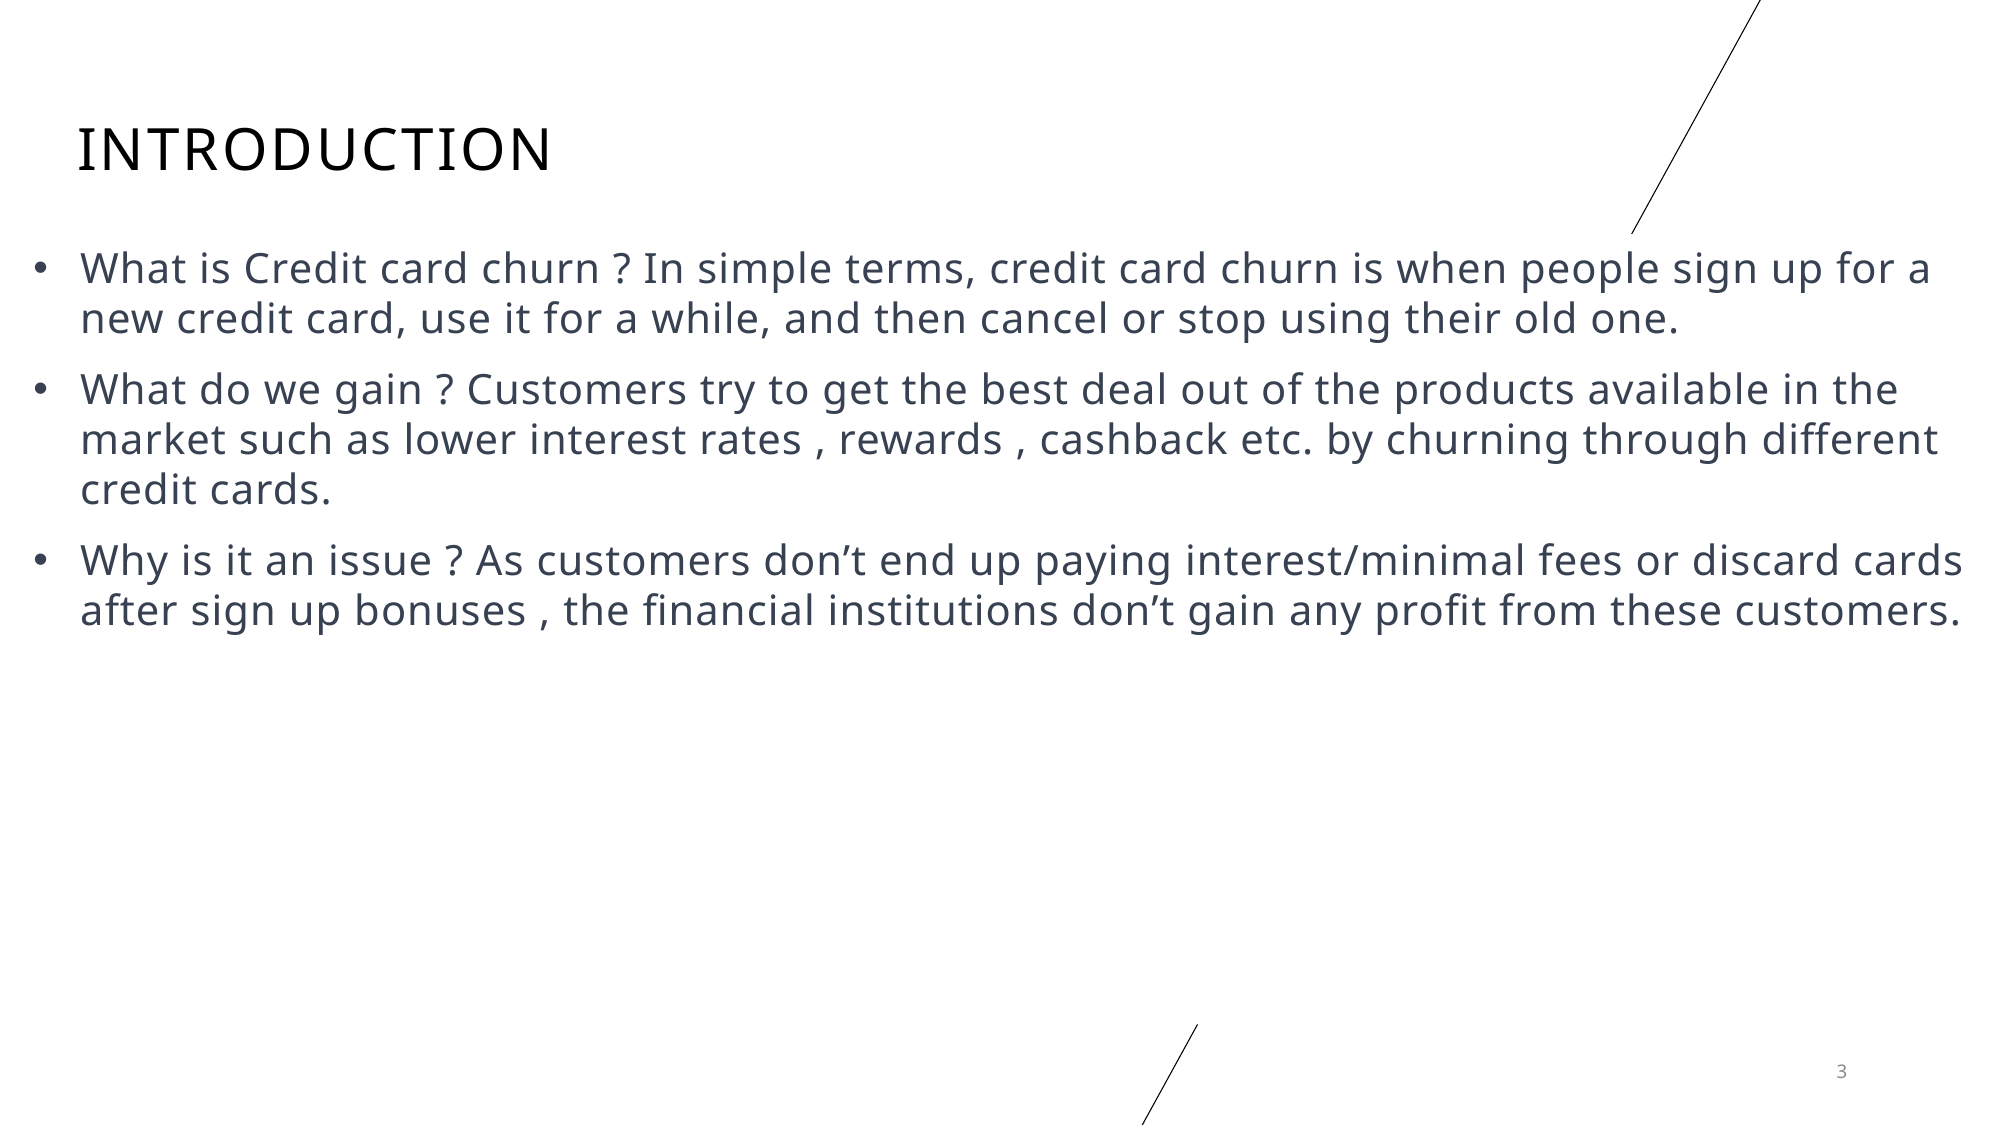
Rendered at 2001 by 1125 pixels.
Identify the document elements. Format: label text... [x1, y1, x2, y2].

list What is Credit card churn ? In simple terms, credit card churn is when people sign up for a new credit card, use it for a while, and then cancel or stop using their old one. What do we gain ? Customers try to get the best deal out of the products available in the market such as lower interest rates , rewards , cashback etc. by churning through different credit cards. Why is it an issue ? As customers don’t end up paying interest/minimal fees or discard cards after sign up bonuses , the financial institutions don’t gain any profit from these customers. [18, 234, 2000, 1025]
slide_number 3 [1412, 1042, 1863, 1103]
title INTRODUCTION [62, 100, 901, 191]
